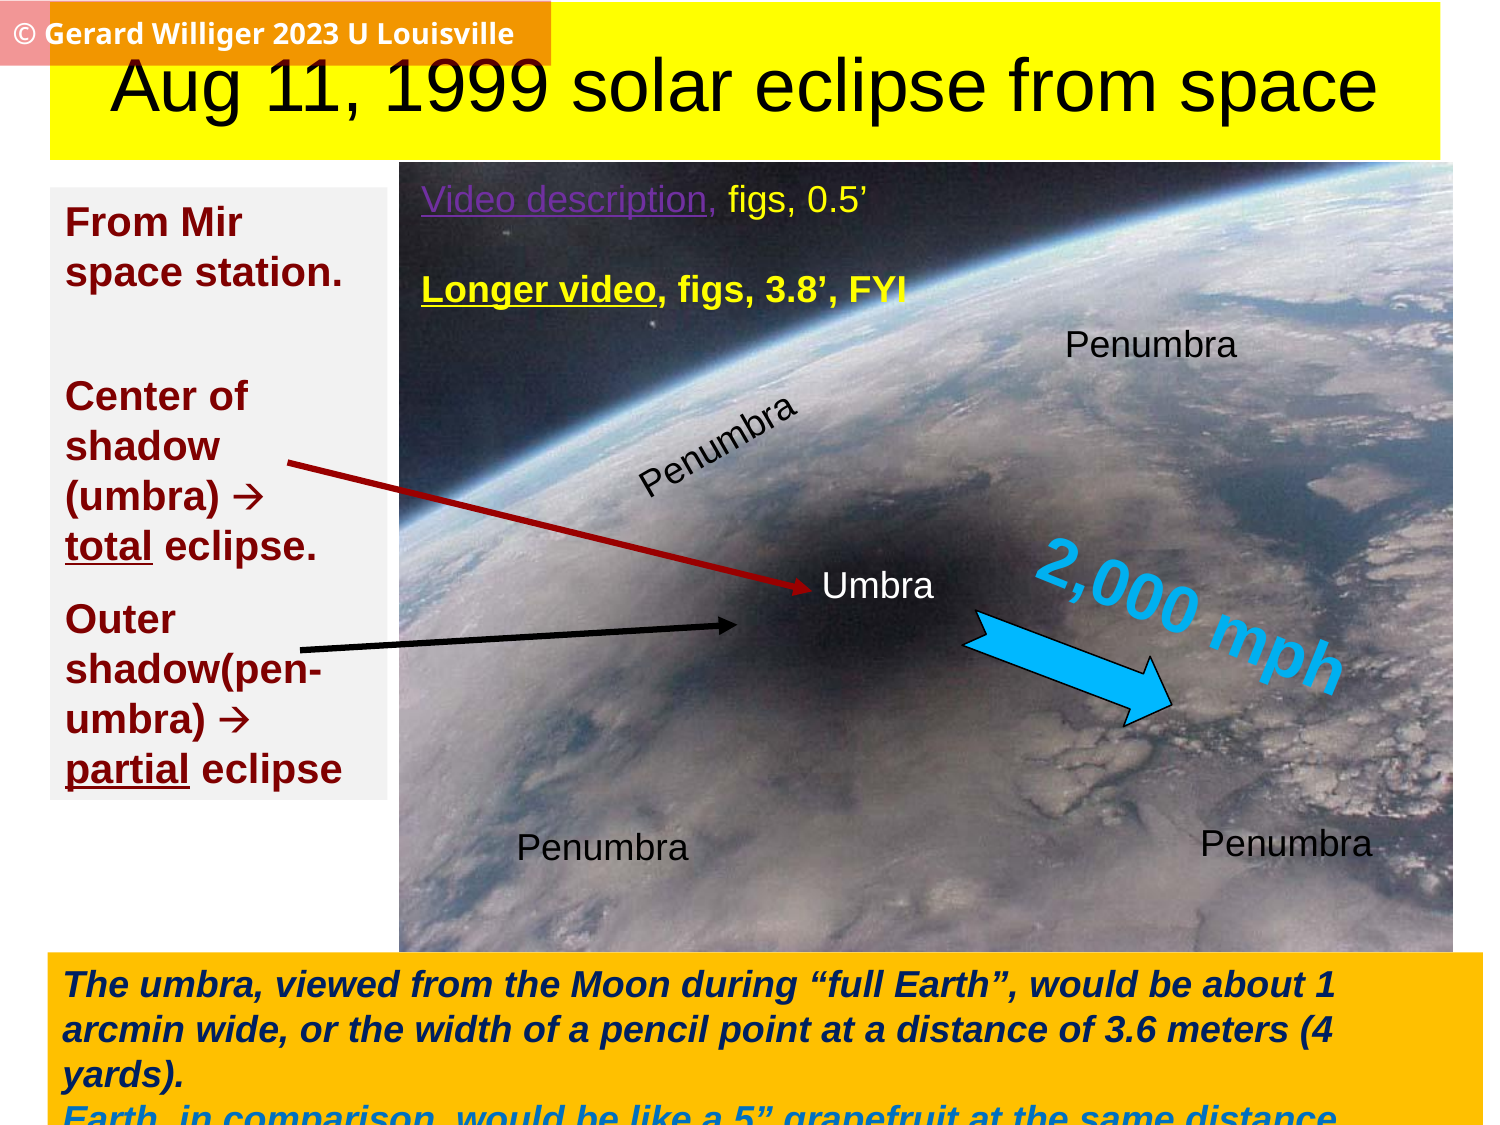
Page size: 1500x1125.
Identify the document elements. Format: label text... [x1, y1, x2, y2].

text_box © Gerard Williger 2023 U Louisville [0, 0, 552, 66]
picture [399, 162, 1453, 952]
text_box The umbra, viewed from the Moon during “full Earth”, would be about 1 arcmin wide, or the width of a pencil point at a distance of 3.6 meters (4 yards). Earth, in comparison, would be like a 5” grapefruit at the same distance. [47, 952, 1483, 1125]
text_box From Mir space station. Center of shadow (umbra) 🡪 total eclipse. Outer shadow(pen-umbra) 🡪 partial eclipse [50, 187, 388, 800]
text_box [299, 624, 738, 651]
title Aug 11, 1999 solar eclipse from space [50, 2, 1441, 160]
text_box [287, 462, 813, 592]
